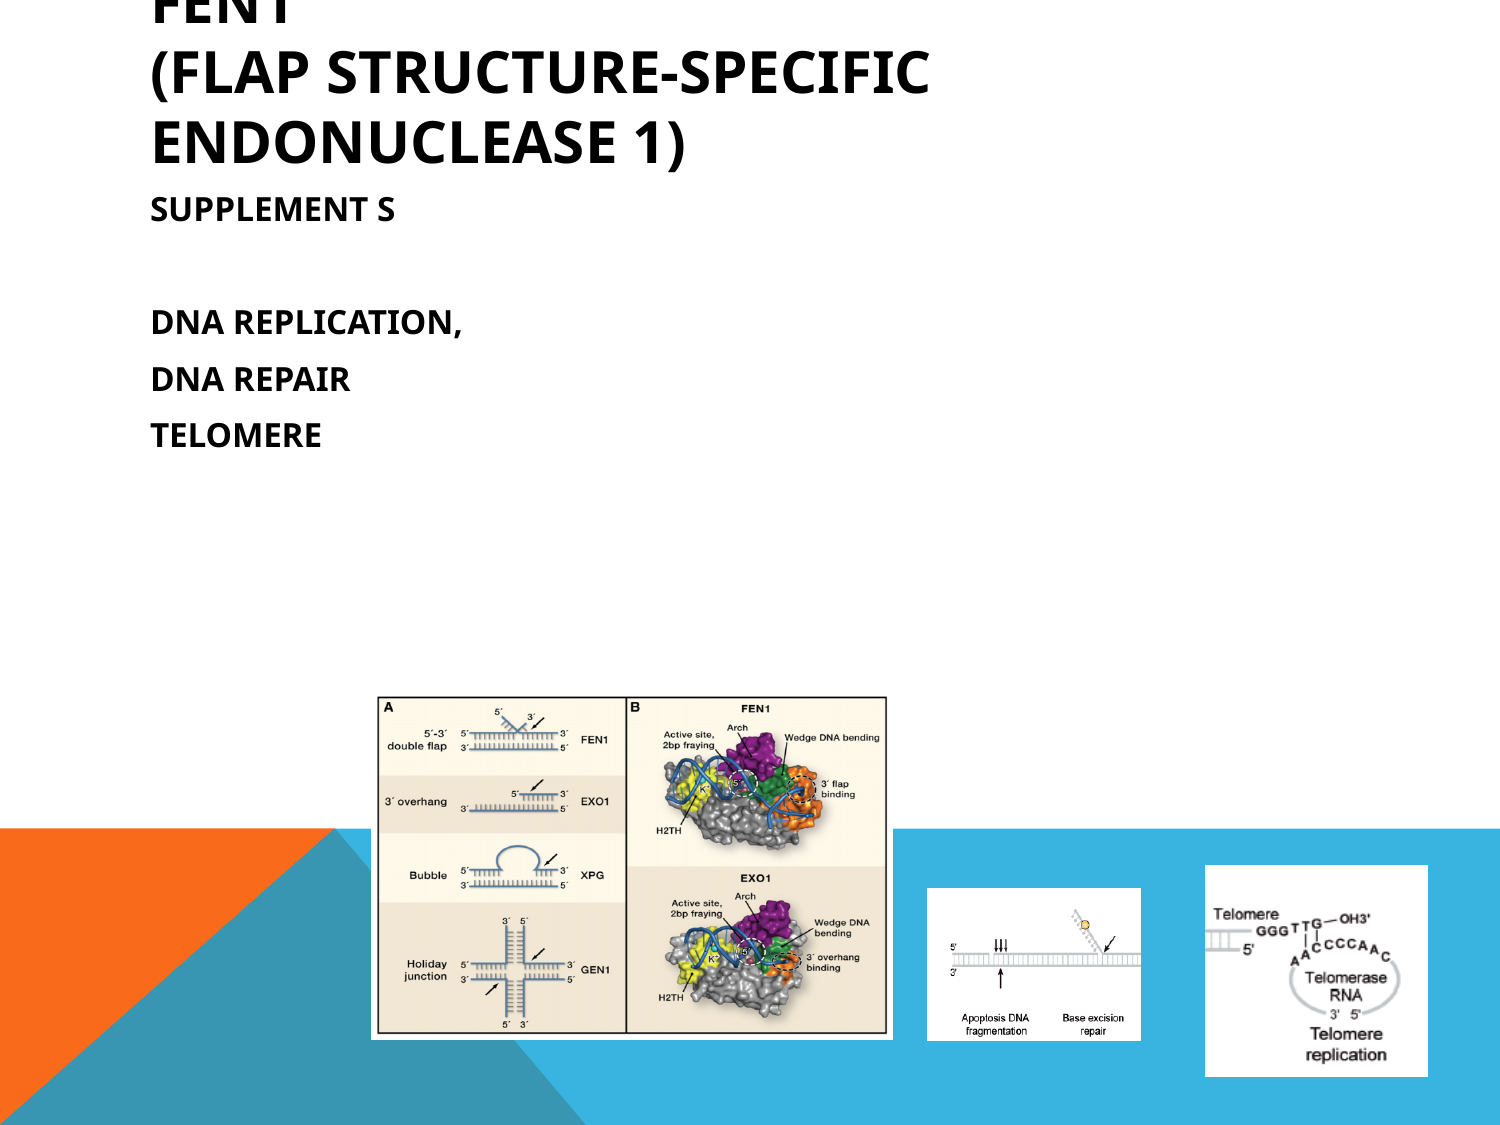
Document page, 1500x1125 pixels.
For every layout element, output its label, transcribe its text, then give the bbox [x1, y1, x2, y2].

title FEN1 (flap structure-specific endonuclease 1) [135, 60, 1369, 150]
picture [370, 690, 893, 1040]
list SUPPLEMENT S DNA REPLICATION, DNA REPAIR TELOMERE [135, 180, 1369, 768]
picture [1205, 864, 1429, 1077]
picture [926, 888, 1141, 1041]
